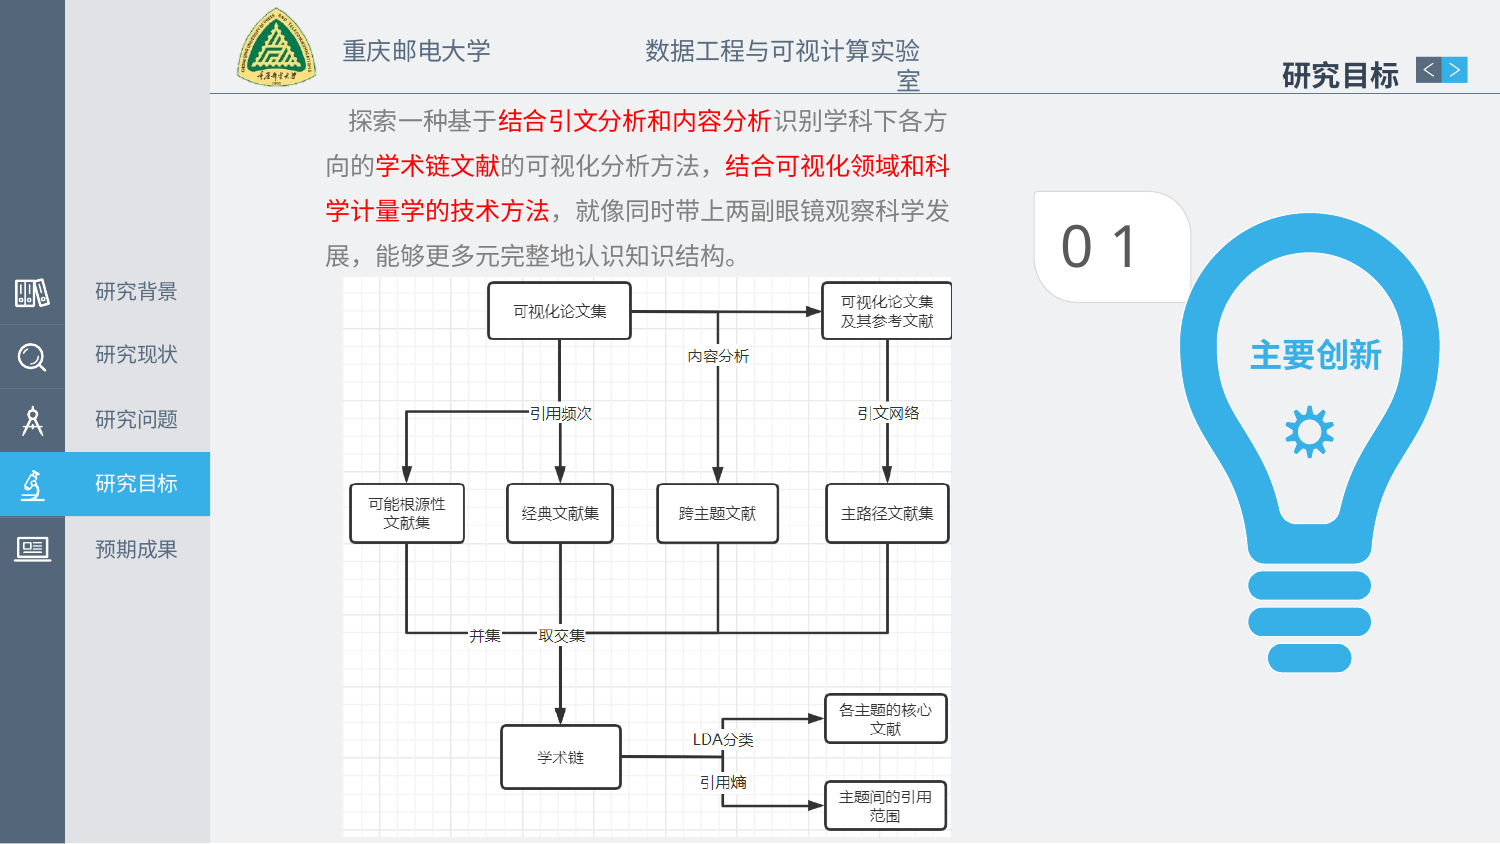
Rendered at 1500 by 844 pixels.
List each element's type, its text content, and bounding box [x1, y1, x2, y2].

text_box 研究现状 [80, 334, 194, 374]
text_box 预期成果 [80, 529, 194, 569]
text_box [1032, 189, 1186, 305]
picture [226, 0, 326, 98]
text_box [17, 343, 47, 372]
text_box 研究问题 [80, 399, 194, 439]
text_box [1179, 212, 1441, 674]
text_box 重庆邮电大学 数据工程与可视计算实验室 [329, 28, 936, 90]
text_box [0, 450, 212, 518]
text_box 0 1 [1045, 201, 1178, 287]
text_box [1441, 56, 1468, 83]
text_box 探索一种基于结合引文分析和内容分析识别学科下各方向的学术链文献的可视化分析方法，结合可视化领域和科学计量学的技术方法，就像同时带上两副眼镜观察科学发展，能够更多元完整地认识知识结构。 [325, 90, 963, 271]
picture [341, 276, 952, 837]
text_box 研究目标 [80, 463, 194, 503]
text_box [22, 405, 44, 437]
text_box [15, 278, 50, 308]
text_box 研究目标 [962, 40, 1400, 93]
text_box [1415, 56, 1440, 83]
text_box 研究背景 [80, 271, 194, 311]
text_box [13, 536, 52, 562]
text_box [20, 470, 46, 502]
